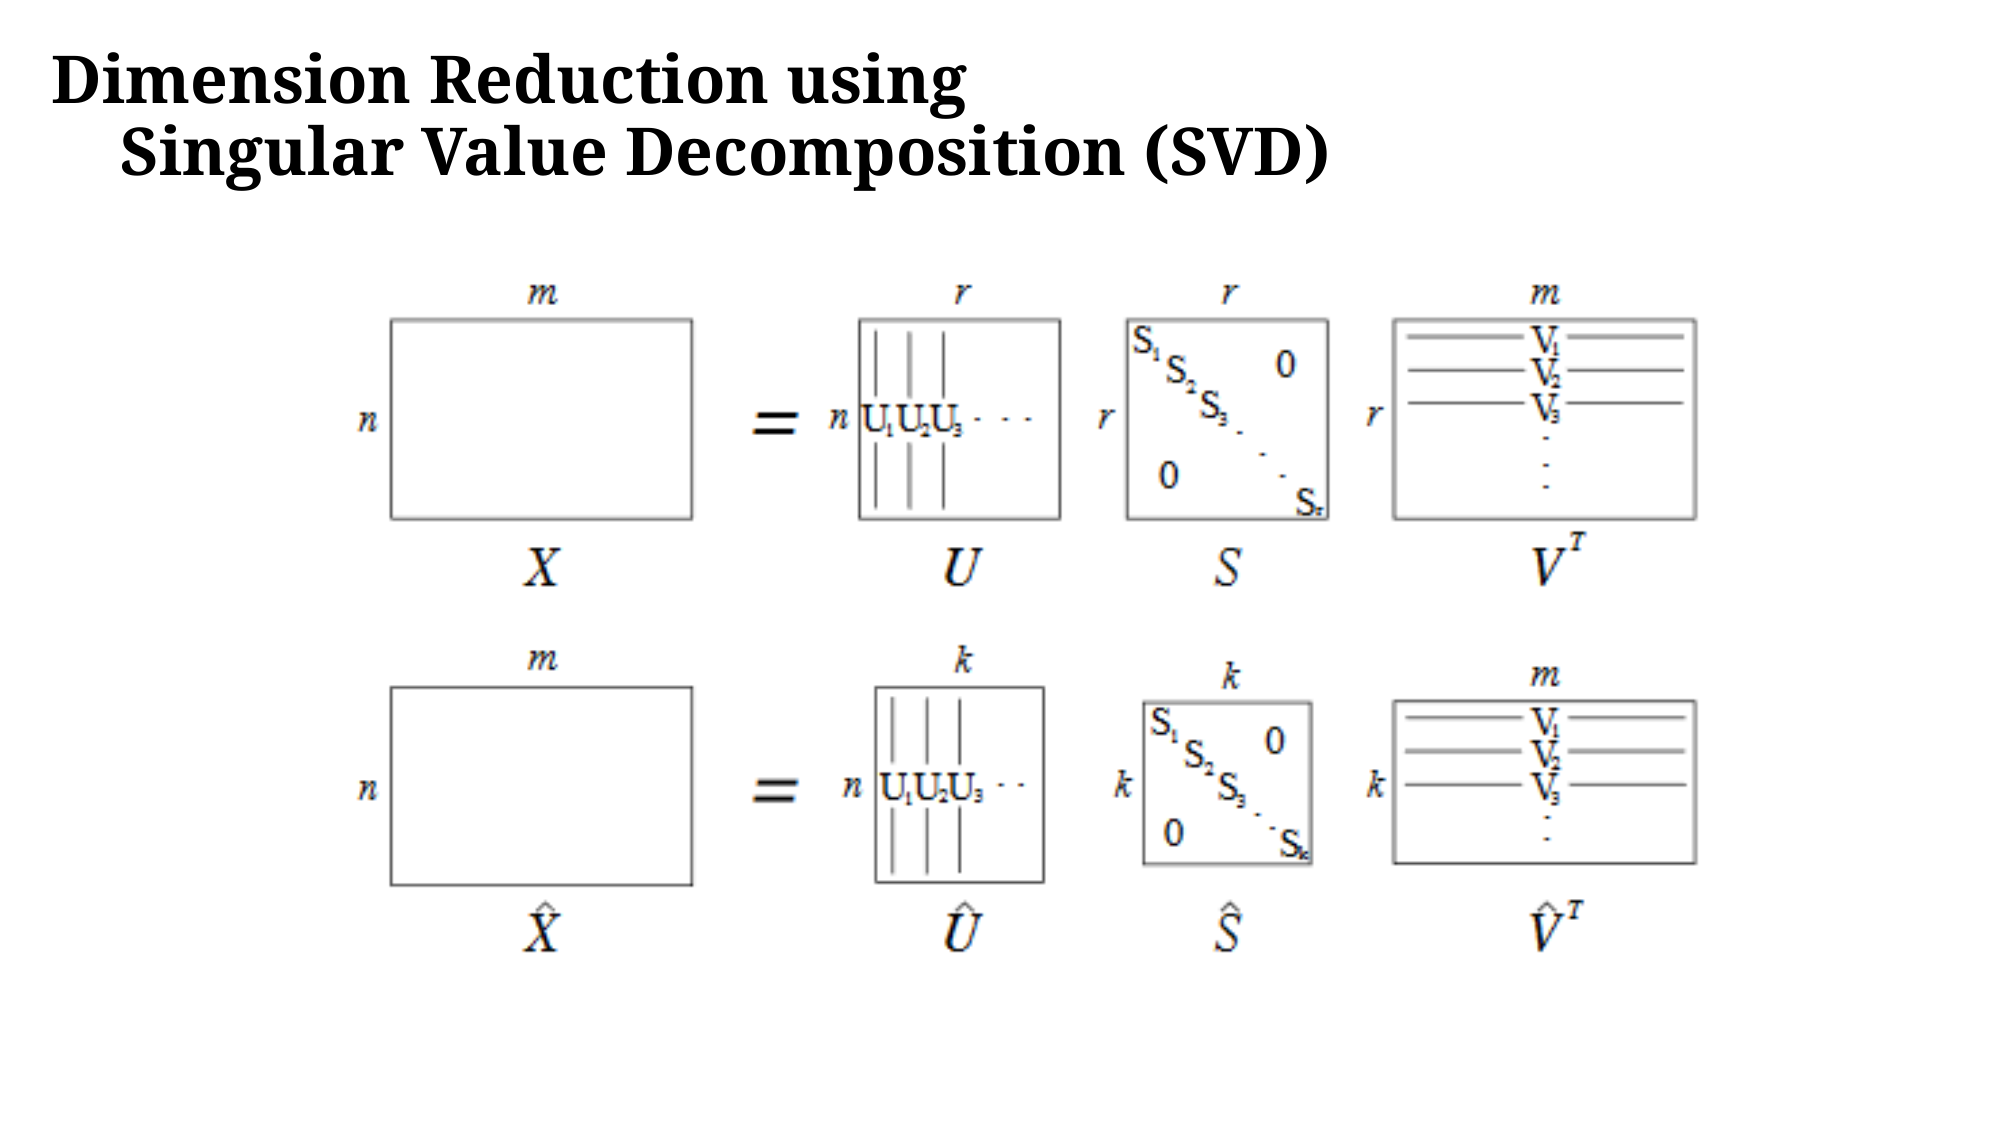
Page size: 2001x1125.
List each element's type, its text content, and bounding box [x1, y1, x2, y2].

title Dimension Reduction using Singular Value Decomposition (SVD) [36, 38, 1962, 198]
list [63, 221, 1915, 1058]
